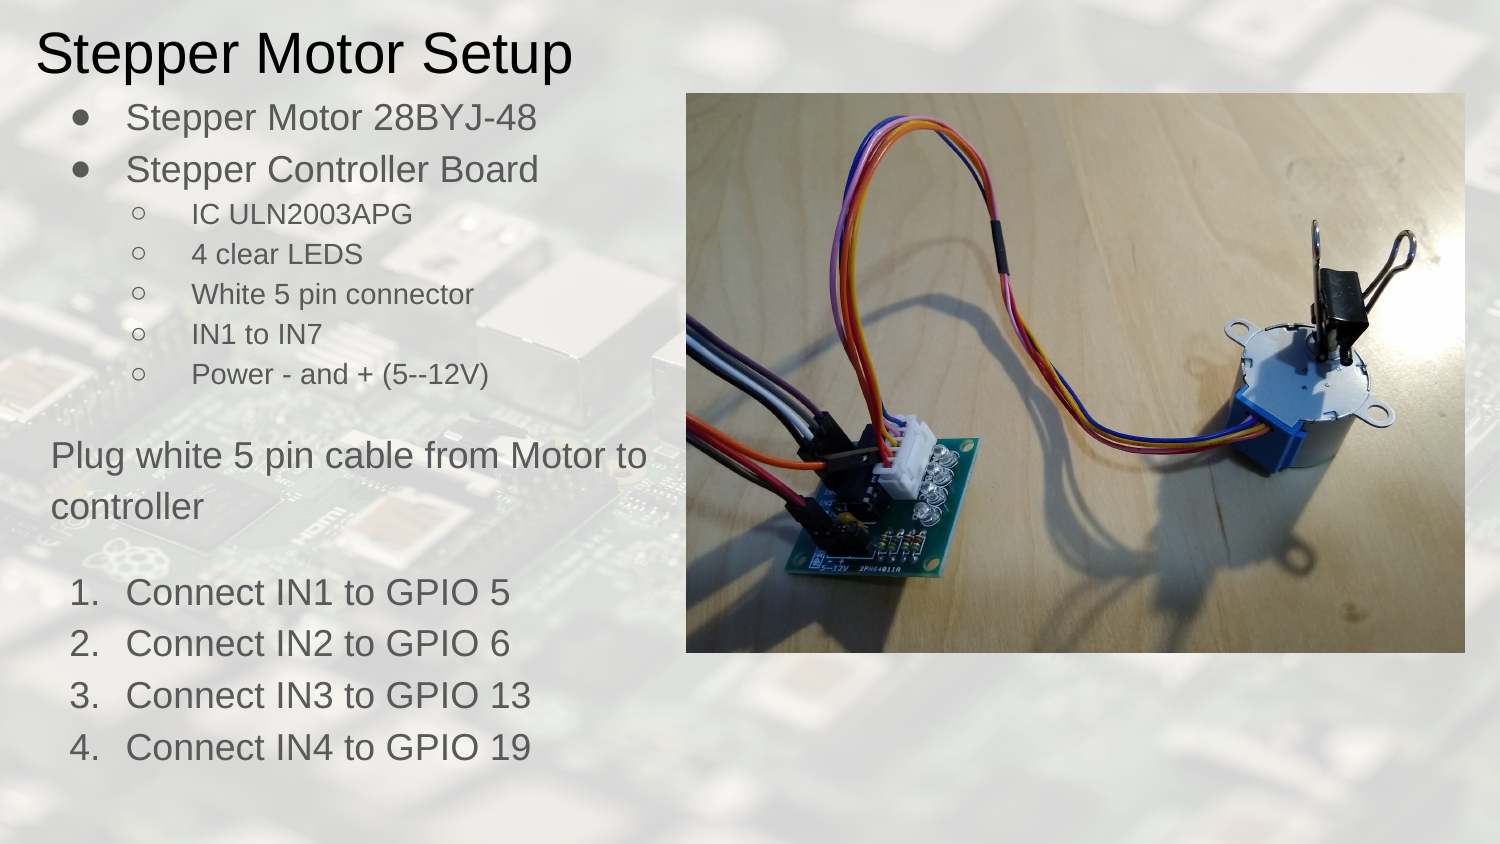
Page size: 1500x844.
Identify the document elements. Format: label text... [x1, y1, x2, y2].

picture [0, 0, 1500, 844]
title Stepper Motor Setup [20, 0, 1449, 94]
list Stepper Motor 28BYJ-48 Stepper Controller Board IC ULN2003APG 4 clear LEDS White 5 pin connector IN1 to IN7 Power - and + (5--12V) Plug white 5 pin cable from Motor to controller Connect IN1 to GPIO 5 Connect IN2 to GPIO 6 Connect IN3 to GPIO 13 Connect IN4 to GPIO 19 [35, 71, 665, 836]
